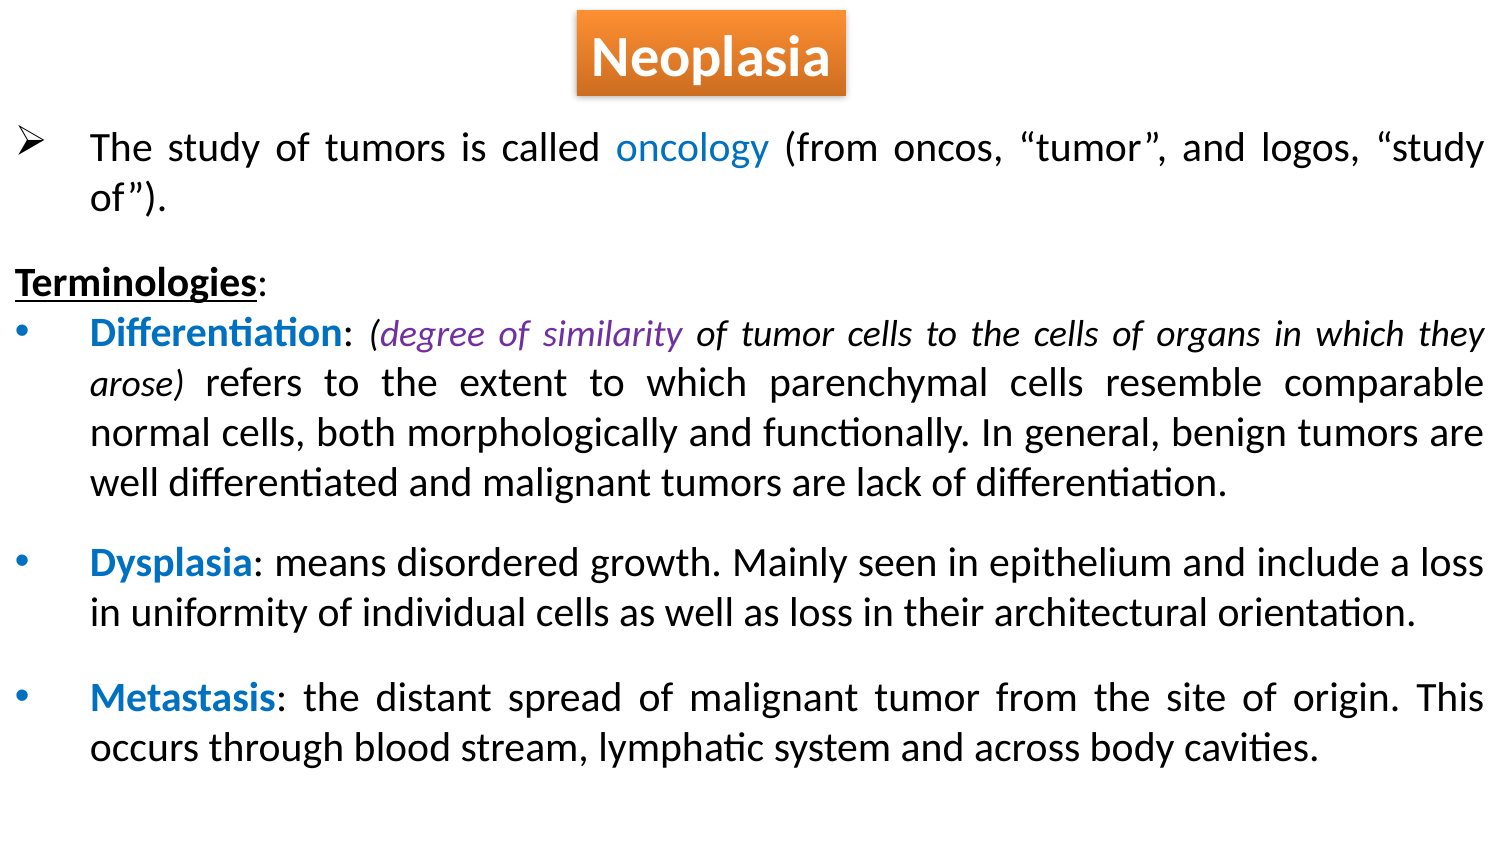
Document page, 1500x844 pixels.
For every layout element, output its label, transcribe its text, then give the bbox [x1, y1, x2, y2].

text_box Neoplasia [576, 10, 846, 96]
text_box The study of tumors is called oncology (from oncos, “tumor”, and logos, “study of”). Terminologies: Differentiation: (degree of similarity of tumor cells to the cells of organs in which they arose) refers to the extent to which parenchymal cells resemble comparable normal cells, both morphologically and functionally. In general, benign tumors are well differentiated and malignant tumors are lack of differentiation. Dysplasia: means disordered growth. Mainly seen in epithelium and include a loss in uniformity of individual cells as well as loss in their architectural orientation. Metastasis: the distant spread of malignant tumor from the site of origin. This occurs through blood stream, lymphatic system and across body cavities. [0, 112, 1500, 778]
